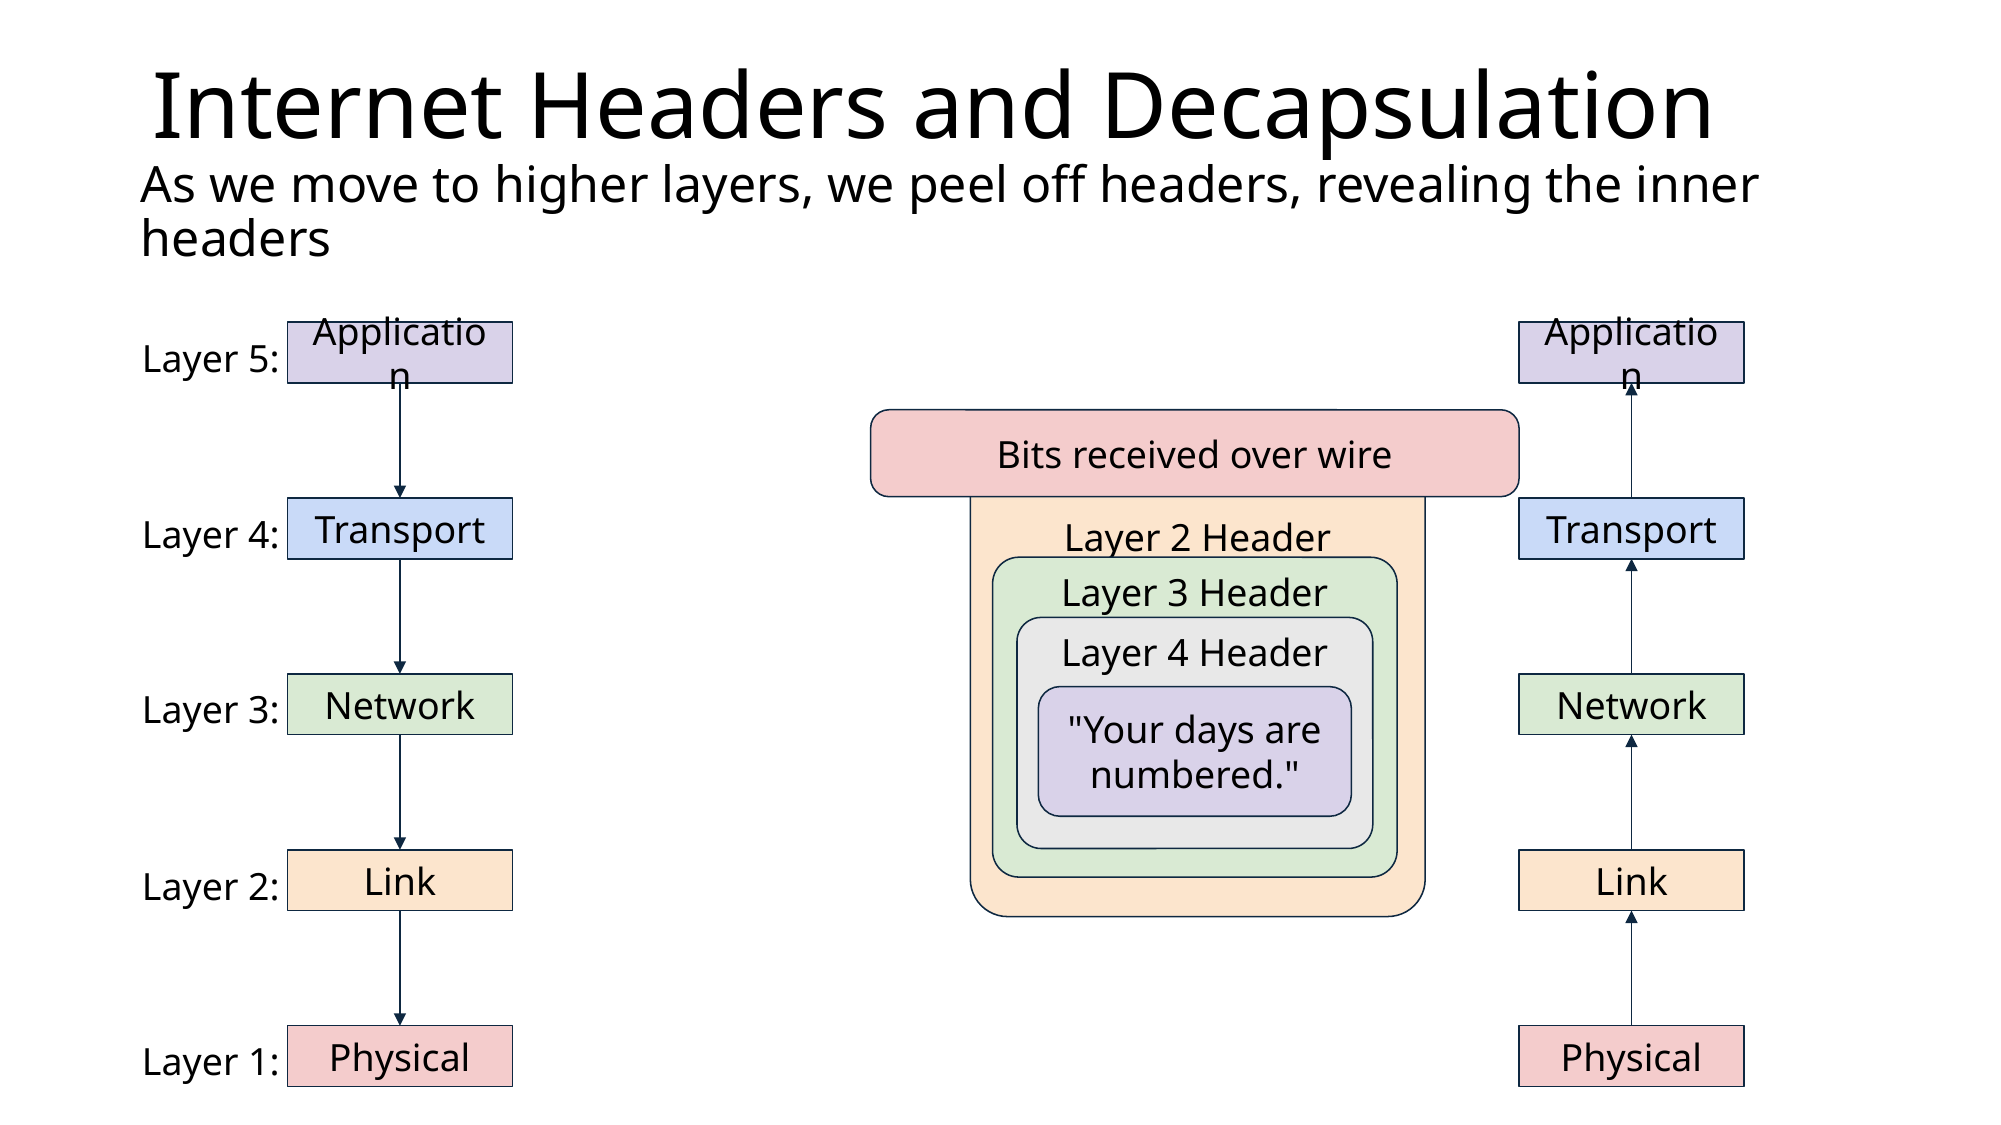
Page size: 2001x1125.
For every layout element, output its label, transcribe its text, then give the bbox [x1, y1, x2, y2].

text_box Layer 1: [137, 1033, 288, 1088]
text_box "Your days are numbered." [1038, 686, 1352, 817]
text_box Bits received over wire [870, 409, 1520, 497]
text_box Layer 2: [137, 857, 288, 912]
text_box Physical [1519, 1025, 1744, 1087]
text_box Layer 2 Header [970, 497, 1426, 917]
text_box Application [1519, 322, 1744, 383]
text_box Network [287, 673, 513, 735]
title Internet Headers and Decapsulation [137, 0, 1863, 144]
text_box Network [1519, 673, 1744, 735]
text_box Link [287, 849, 513, 911]
text_box Layer 3 Header [992, 557, 1398, 878]
text_box Layer 3: [137, 681, 288, 736]
text_box Transport [1519, 497, 1744, 559]
text_box Link [1519, 849, 1744, 911]
text_box Transport [287, 497, 513, 559]
text_box Layer 5: [137, 330, 288, 384]
text_box Layer 4: [137, 506, 288, 560]
text_box Application [287, 322, 513, 383]
text_box Layer 4 Header [1016, 617, 1373, 849]
text_box As we move to higher layers, we peel off headers, revealing the inner headers [125, 144, 1905, 266]
text_box Physical [287, 1025, 513, 1087]
